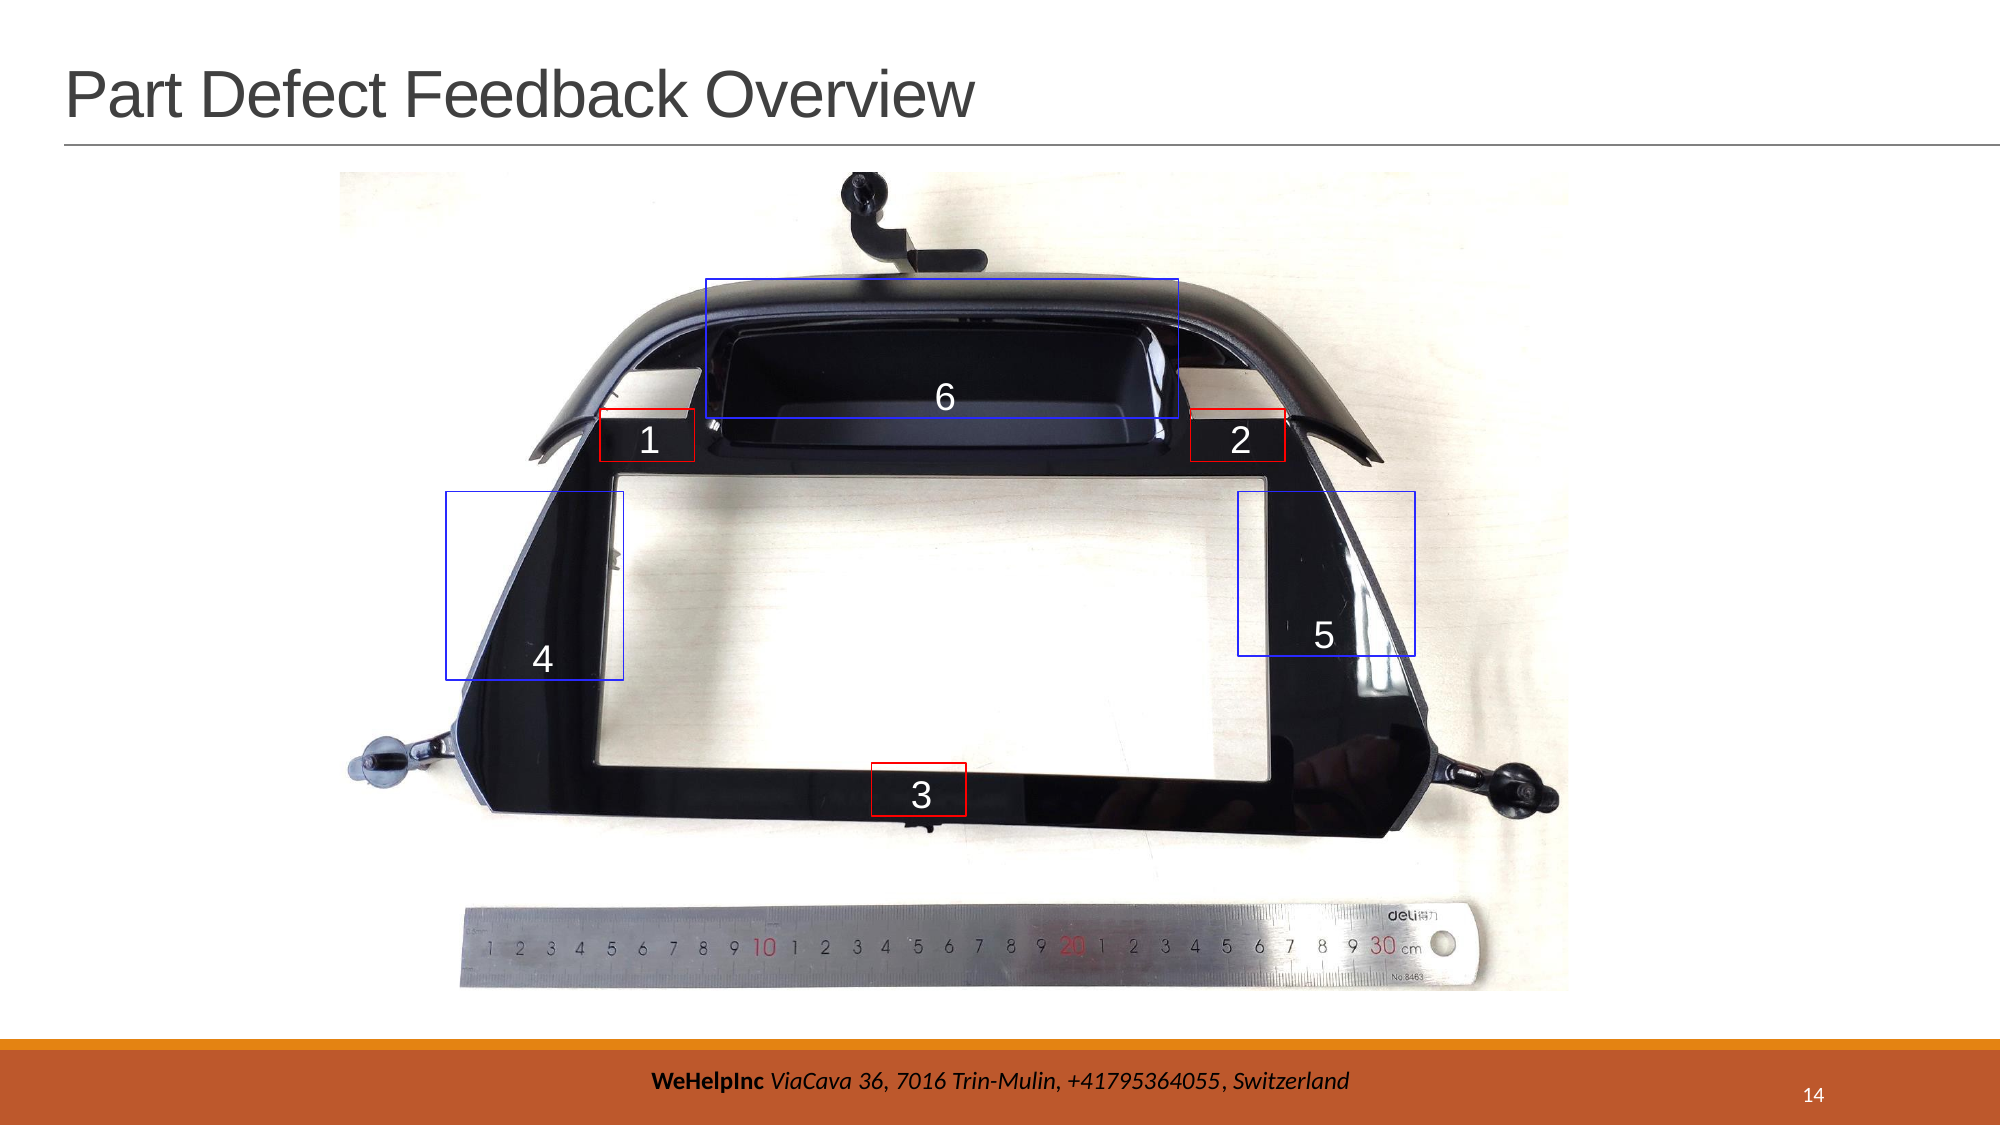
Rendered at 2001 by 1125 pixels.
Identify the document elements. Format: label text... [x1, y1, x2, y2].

title Part Defect Feedback Overview [49, 4, 1700, 140]
text_box 2 [1190, 408, 1285, 462]
text_box 5 [1237, 491, 1415, 656]
text_box 1 [599, 408, 695, 462]
text_box 4 [446, 491, 624, 681]
text_box 3 [871, 763, 967, 817]
slide_number 14 [1624, 1064, 1840, 1125]
text_box 6 [706, 278, 1179, 418]
text_box [339, 172, 1569, 991]
